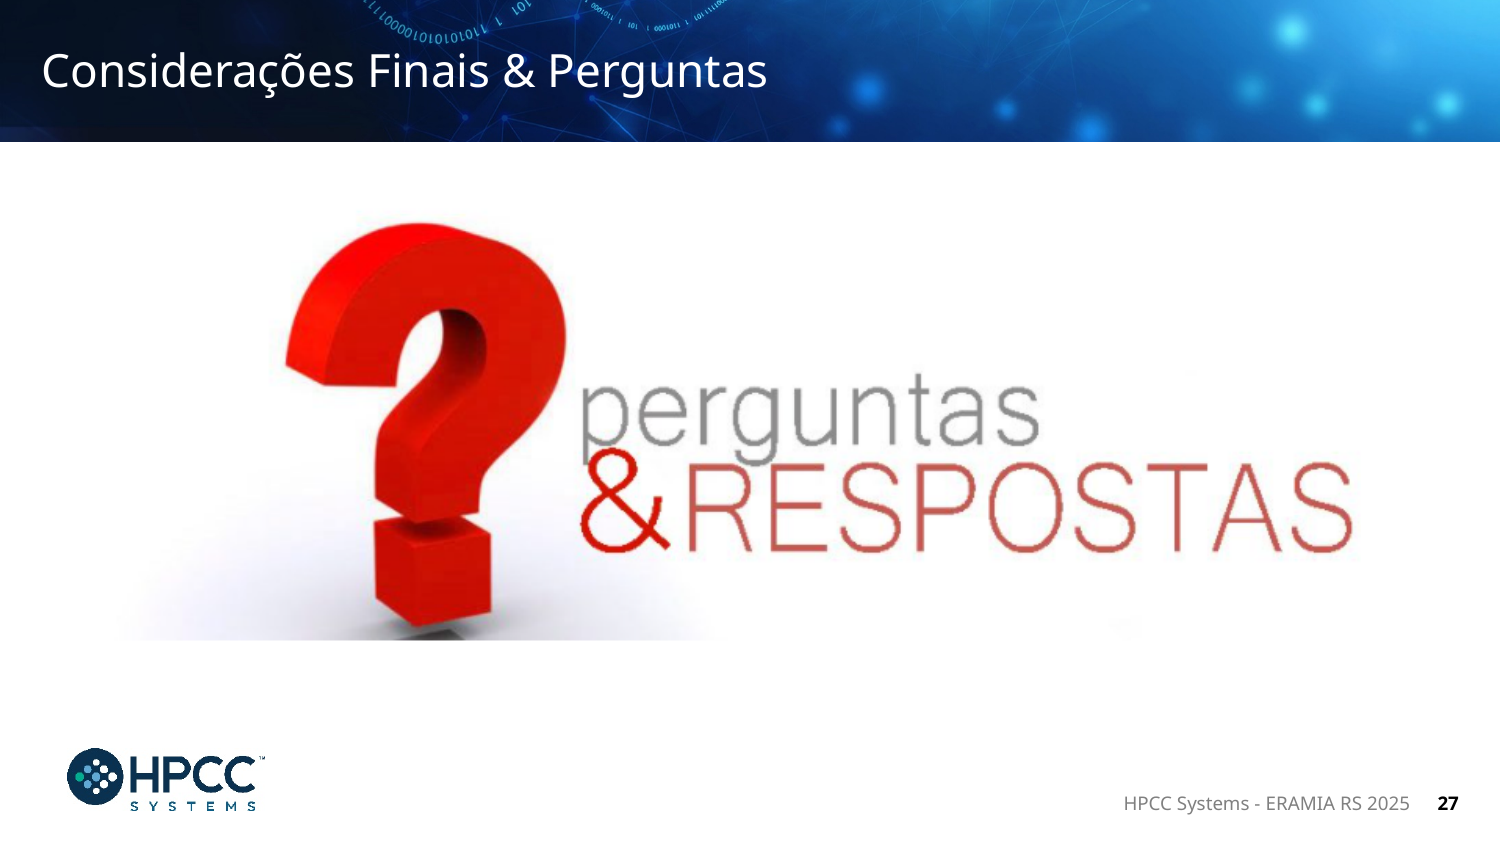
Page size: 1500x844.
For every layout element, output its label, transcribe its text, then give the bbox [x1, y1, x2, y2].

picture [0, 0, 1500, 142]
picture [114, 197, 1386, 647]
picture [67, 748, 265, 811]
footer HPCC Systems - ERAMIA RS 2025 [851, 781, 1410, 827]
slide_number 27 [1410, 781, 1459, 827]
text_box [7, 729, 315, 838]
title Considerações Finais & Perguntas [41, 48, 1458, 156]
